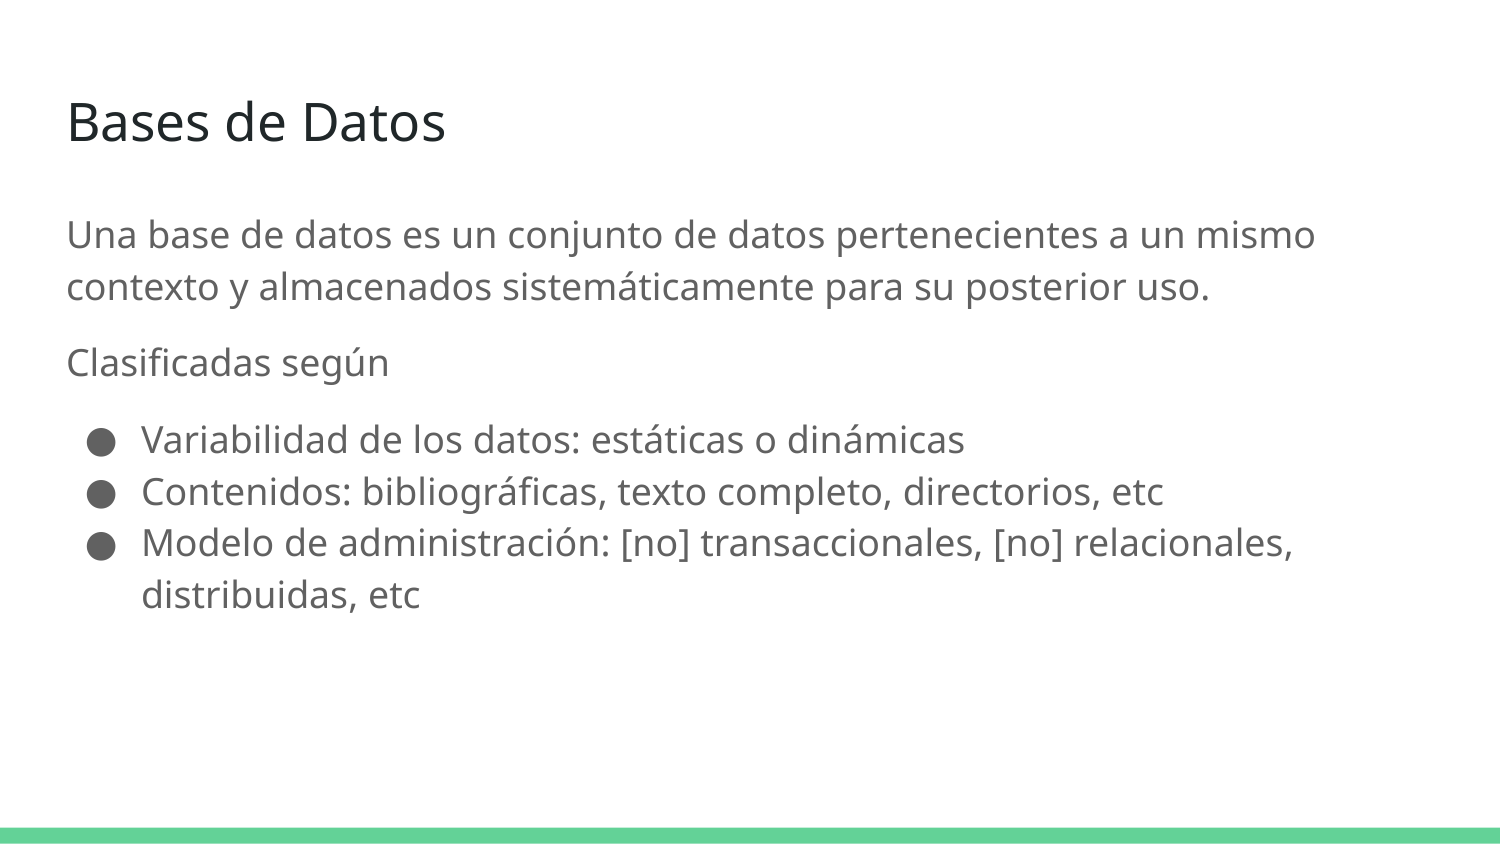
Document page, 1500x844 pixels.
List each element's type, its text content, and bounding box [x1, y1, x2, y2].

list Una base de datos es un conjunto de datos pertenecientes a un mismo contexto y almacenados sistemáticamente para su posterior uso. Clasificadas según Variabilidad de los datos: estáticas o dinámicas Contenidos: bibliográficas, texto completo, directorios, etc Modelo de administración: [no] transaccionales, [no] relacionales, distribuidas, etc [51, 189, 1449, 750]
title Bases de Datos [51, 72, 1449, 167]
